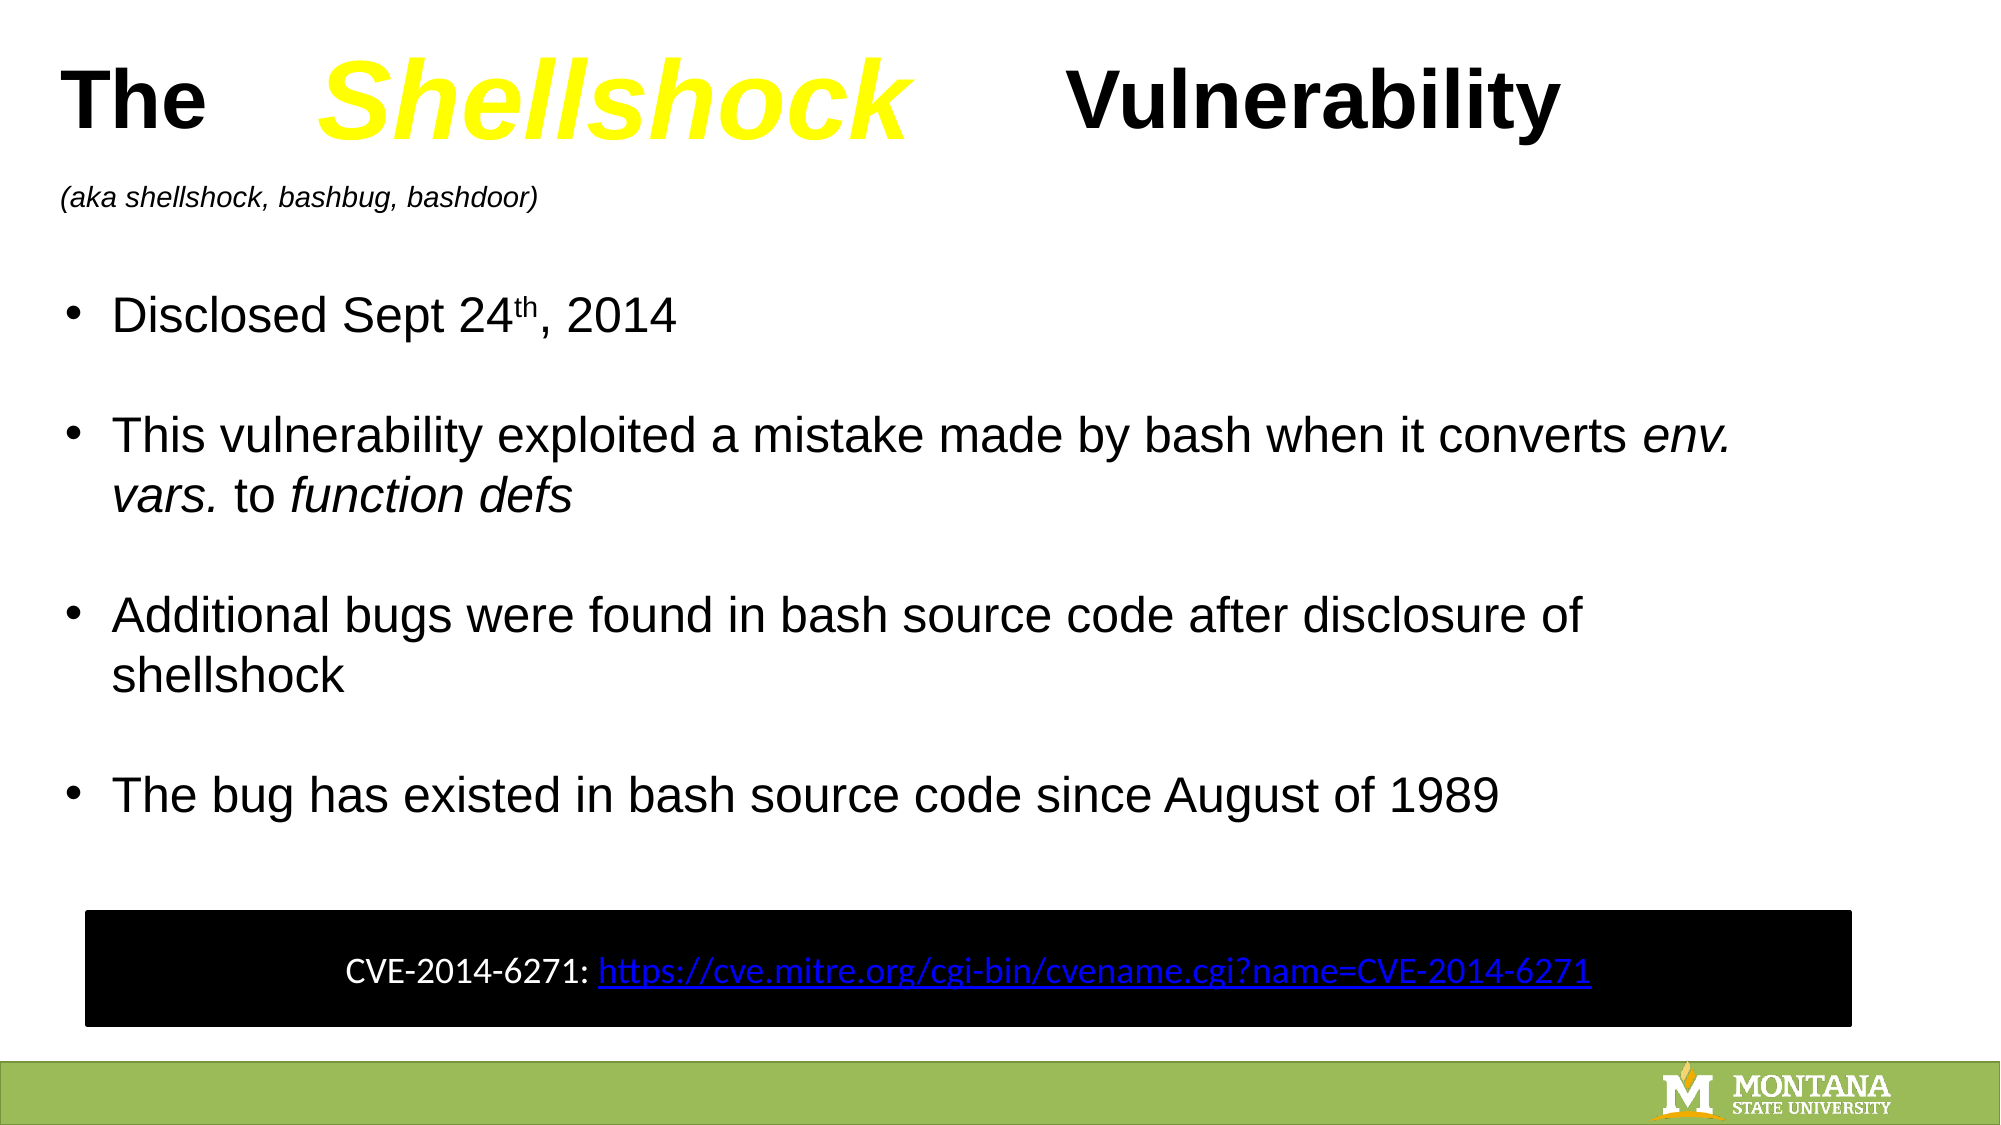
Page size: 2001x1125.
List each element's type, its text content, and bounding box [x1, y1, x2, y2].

text_box Disclosed Sept 24th, 2014 This vulnerability exploited a mistake made by bash when it converts env. vars. to function defs Additional bugs were found in bash source code after disclosure of shellshock The bug has existed in bash source code since August of 1989 [50, 274, 1800, 830]
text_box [1892, 1060, 2000, 1125]
text_box CVE-2014-6271: https://cve.mitre.org/cgi-bin/cvename.cgi?name=CVE-2014-6271 [85, 910, 1852, 1027]
picture [1649, 1060, 1892, 1122]
text_box (aka shellshock, bashbug, bashdoor) [45, 171, 555, 221]
text_box The Vulnerability [45, 37, 302, 153]
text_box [0, 1060, 1647, 1125]
text_box The Vulnerability [927, 37, 1580, 153]
text_box Shellshock [302, 19, 927, 170]
